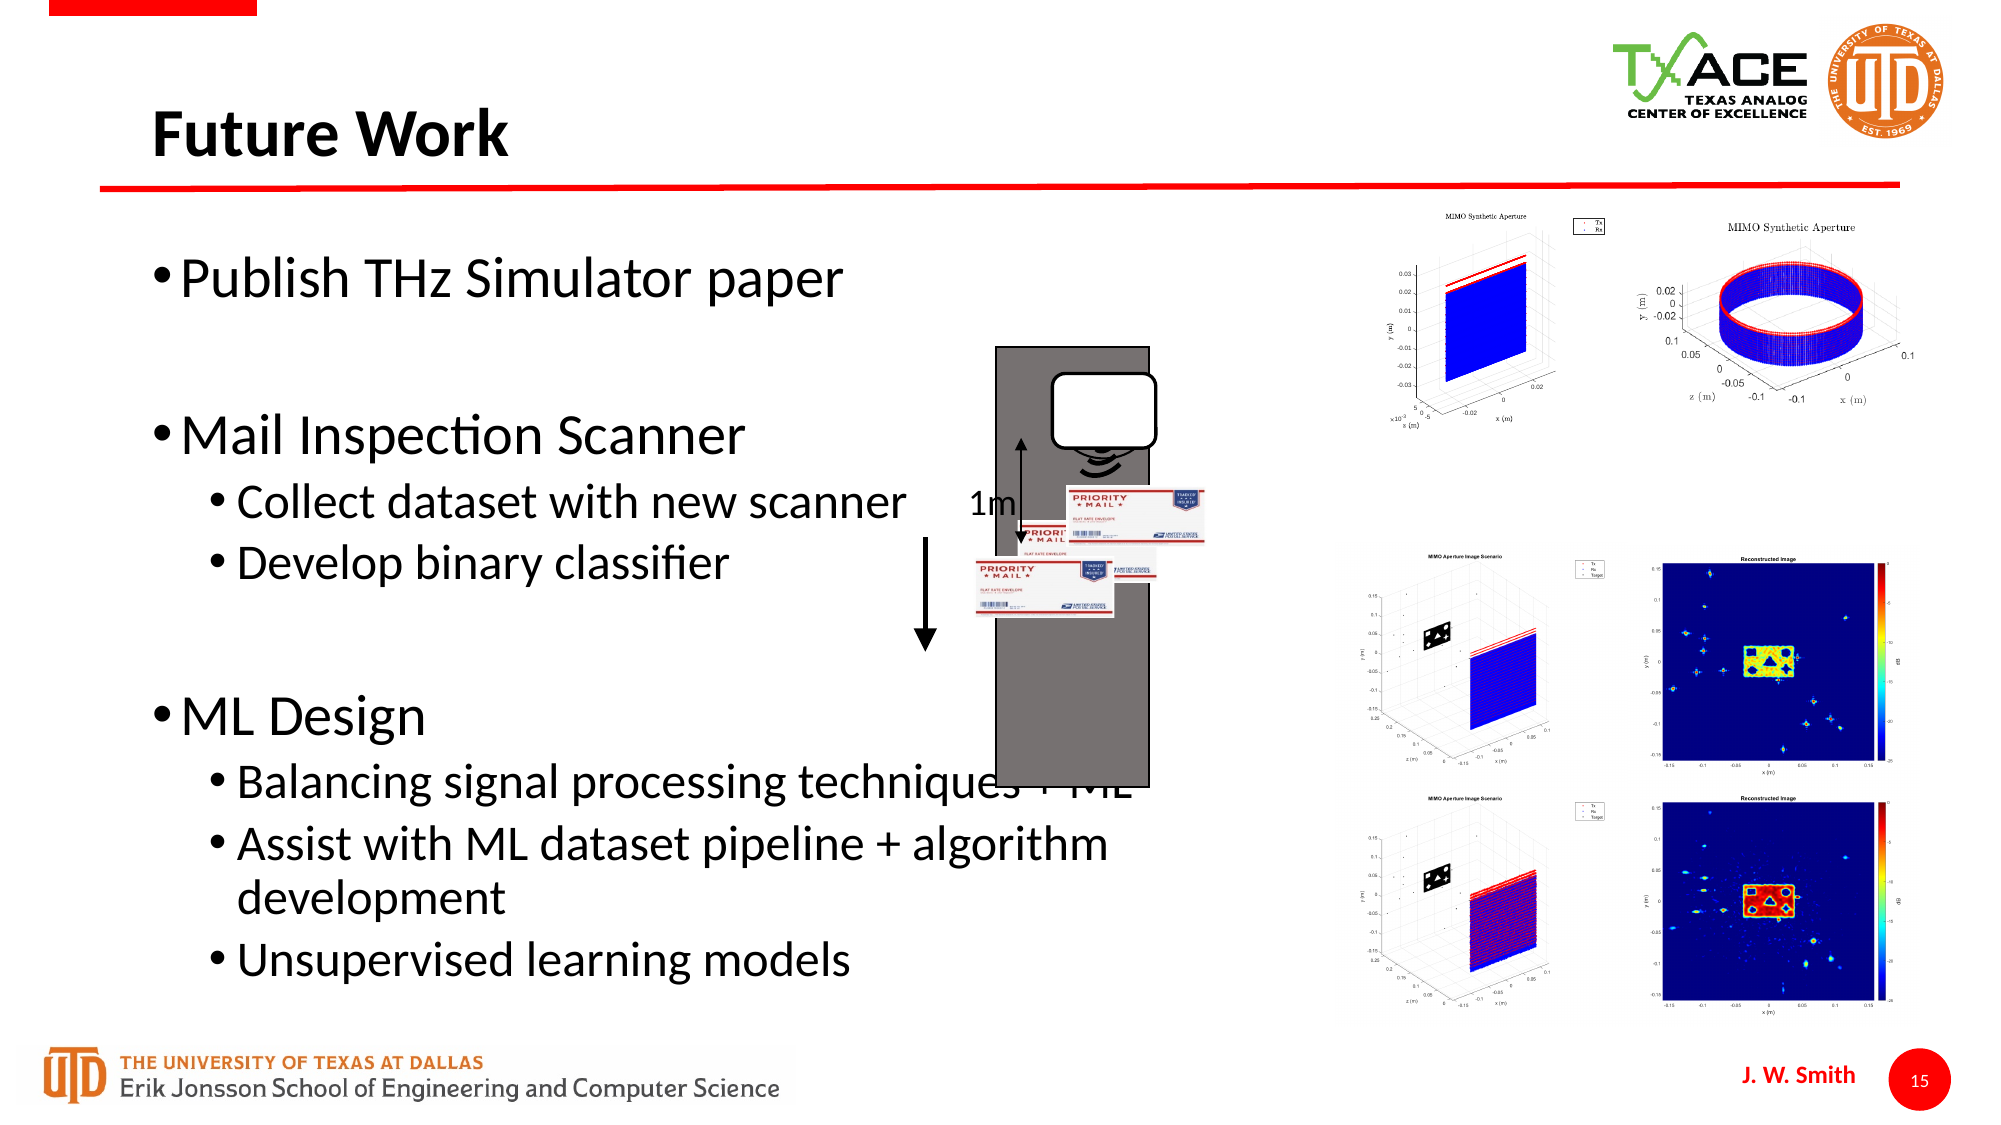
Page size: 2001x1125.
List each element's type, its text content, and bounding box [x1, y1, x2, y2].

picture [16, 1045, 796, 1105]
picture [1613, 32, 1807, 59]
picture [1335, 542, 1920, 1027]
picture [1379, 200, 1611, 444]
list Publish THz Simulator paper Mail Inspection Scanner Collect dataset with new scanner Develop binary classifier ML Design Balancing signal processing techniques + ML Assist with ML dataset pipeline + algorithm development Unsupervised learning models [137, 239, 1258, 1014]
picture [1627, 207, 1920, 436]
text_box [925, 346, 1207, 787]
title Future Work [137, 59, 1863, 209]
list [1627, 545, 1920, 787]
picture [1819, 15, 1952, 147]
